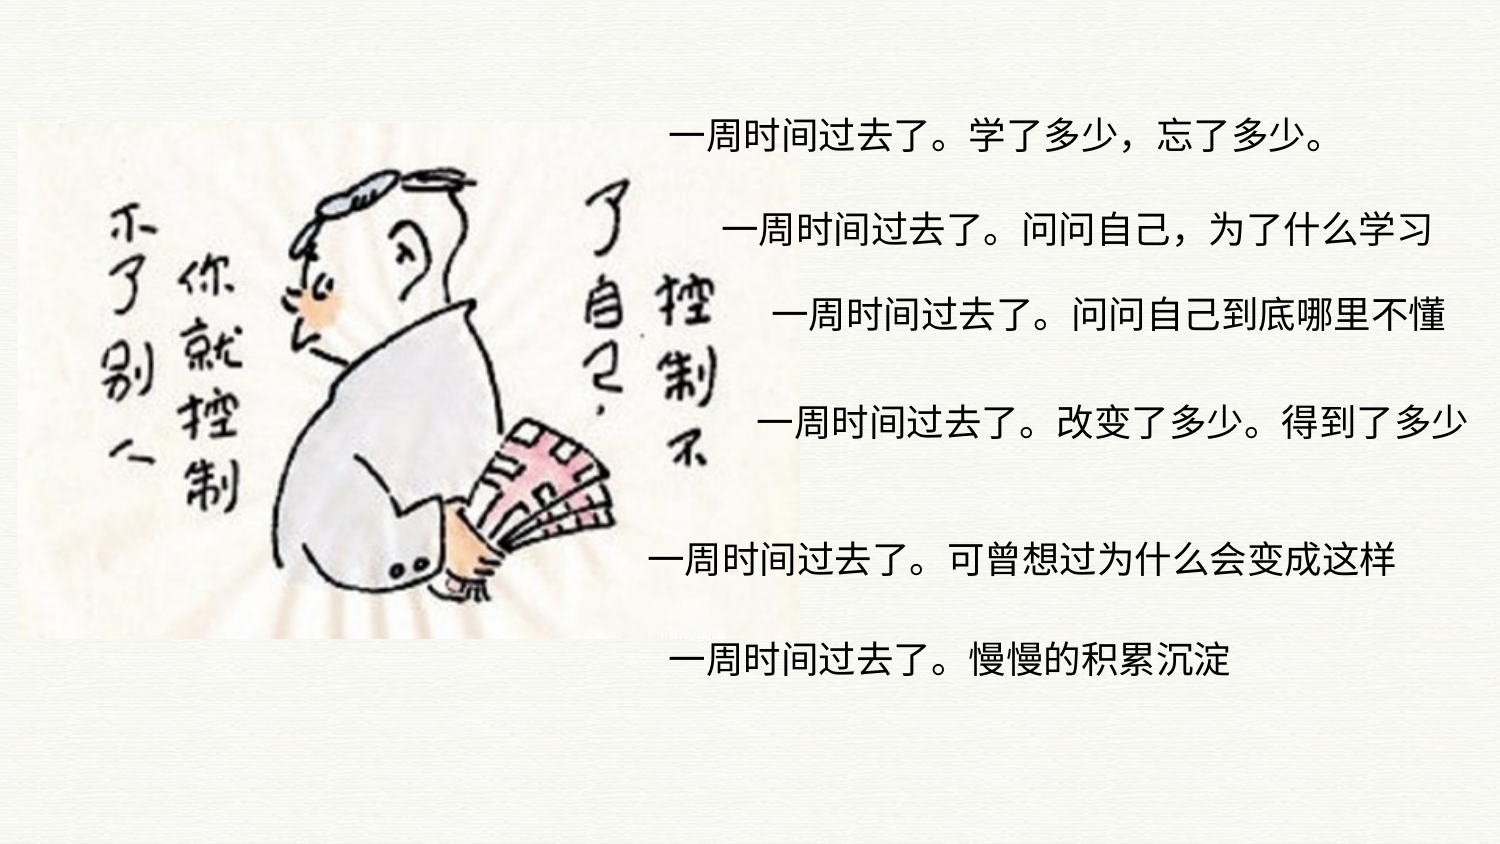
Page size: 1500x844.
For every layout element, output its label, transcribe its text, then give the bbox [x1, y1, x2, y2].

text_box 一周时间过去了。可曾想过为什么会变成这样 [804, 528, 1457, 589]
text_box 一周时间过去了。学了多少，忘了多少。 [654, 104, 1417, 165]
text_box 一周时间过去了。慢慢的积累沉淀 [654, 628, 1302, 689]
text_box 一周时间过去了。改变了多少。得到了多少 [804, 391, 1498, 452]
text_box 一周时间过去了。问问自己，为了什么学习 [804, 198, 1476, 259]
picture [0, 0, 1500, 844]
text_box 一周时间过去了。问问自己到底哪里不懂 [804, 283, 1483, 343]
